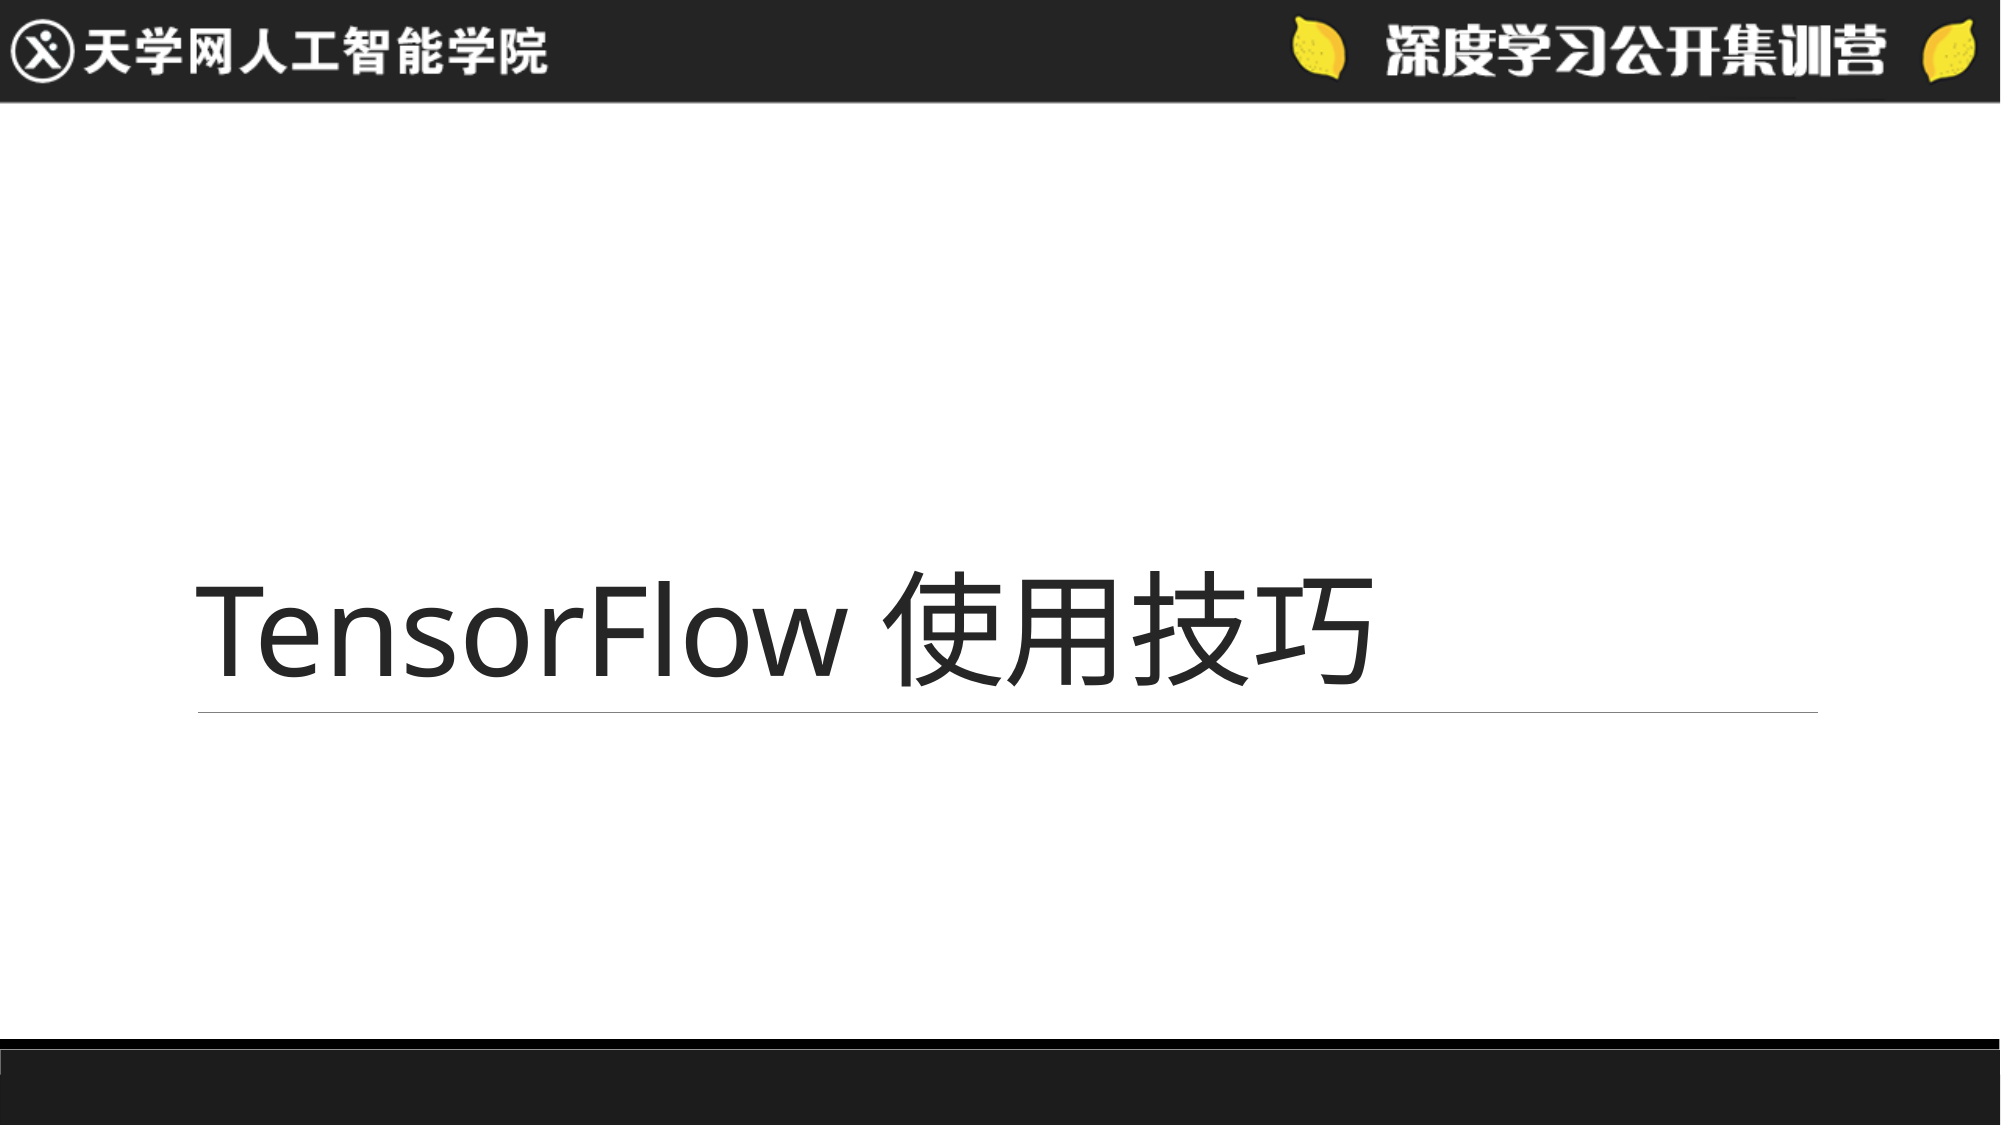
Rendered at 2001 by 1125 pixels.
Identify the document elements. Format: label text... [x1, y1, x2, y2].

picture [0, 0, 2001, 1125]
title TensorFlow使用技巧 [180, 124, 1830, 710]
